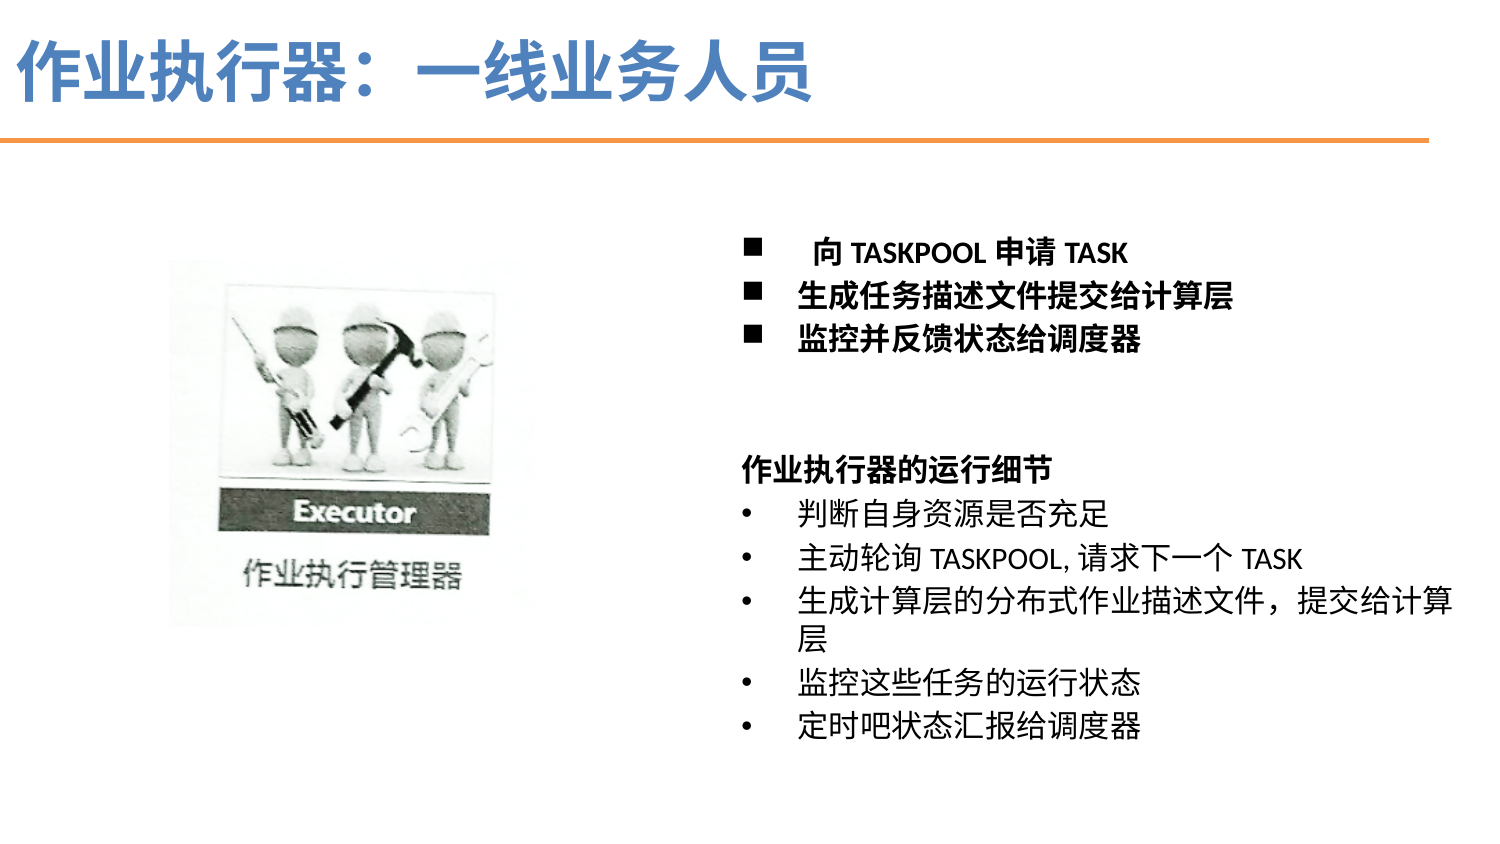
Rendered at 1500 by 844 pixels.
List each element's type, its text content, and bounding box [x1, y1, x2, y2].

picture [168, 260, 535, 627]
list 向TASKPOOL申请TASK 生成任务描述文件提交给计算层 监控并反馈状态给调度器 作业执行器的运行细节 判断自身资源是否充足 主动轮询TASKPOOL,请求下一个TASK 生成计算层的分布式作业描述文件，提交给计算层 监控这些任务的运行状态 定时吧状态汇报给调度器 [726, 224, 1485, 761]
title 作业执行器：一线业务人员 [0, 0, 1351, 138]
